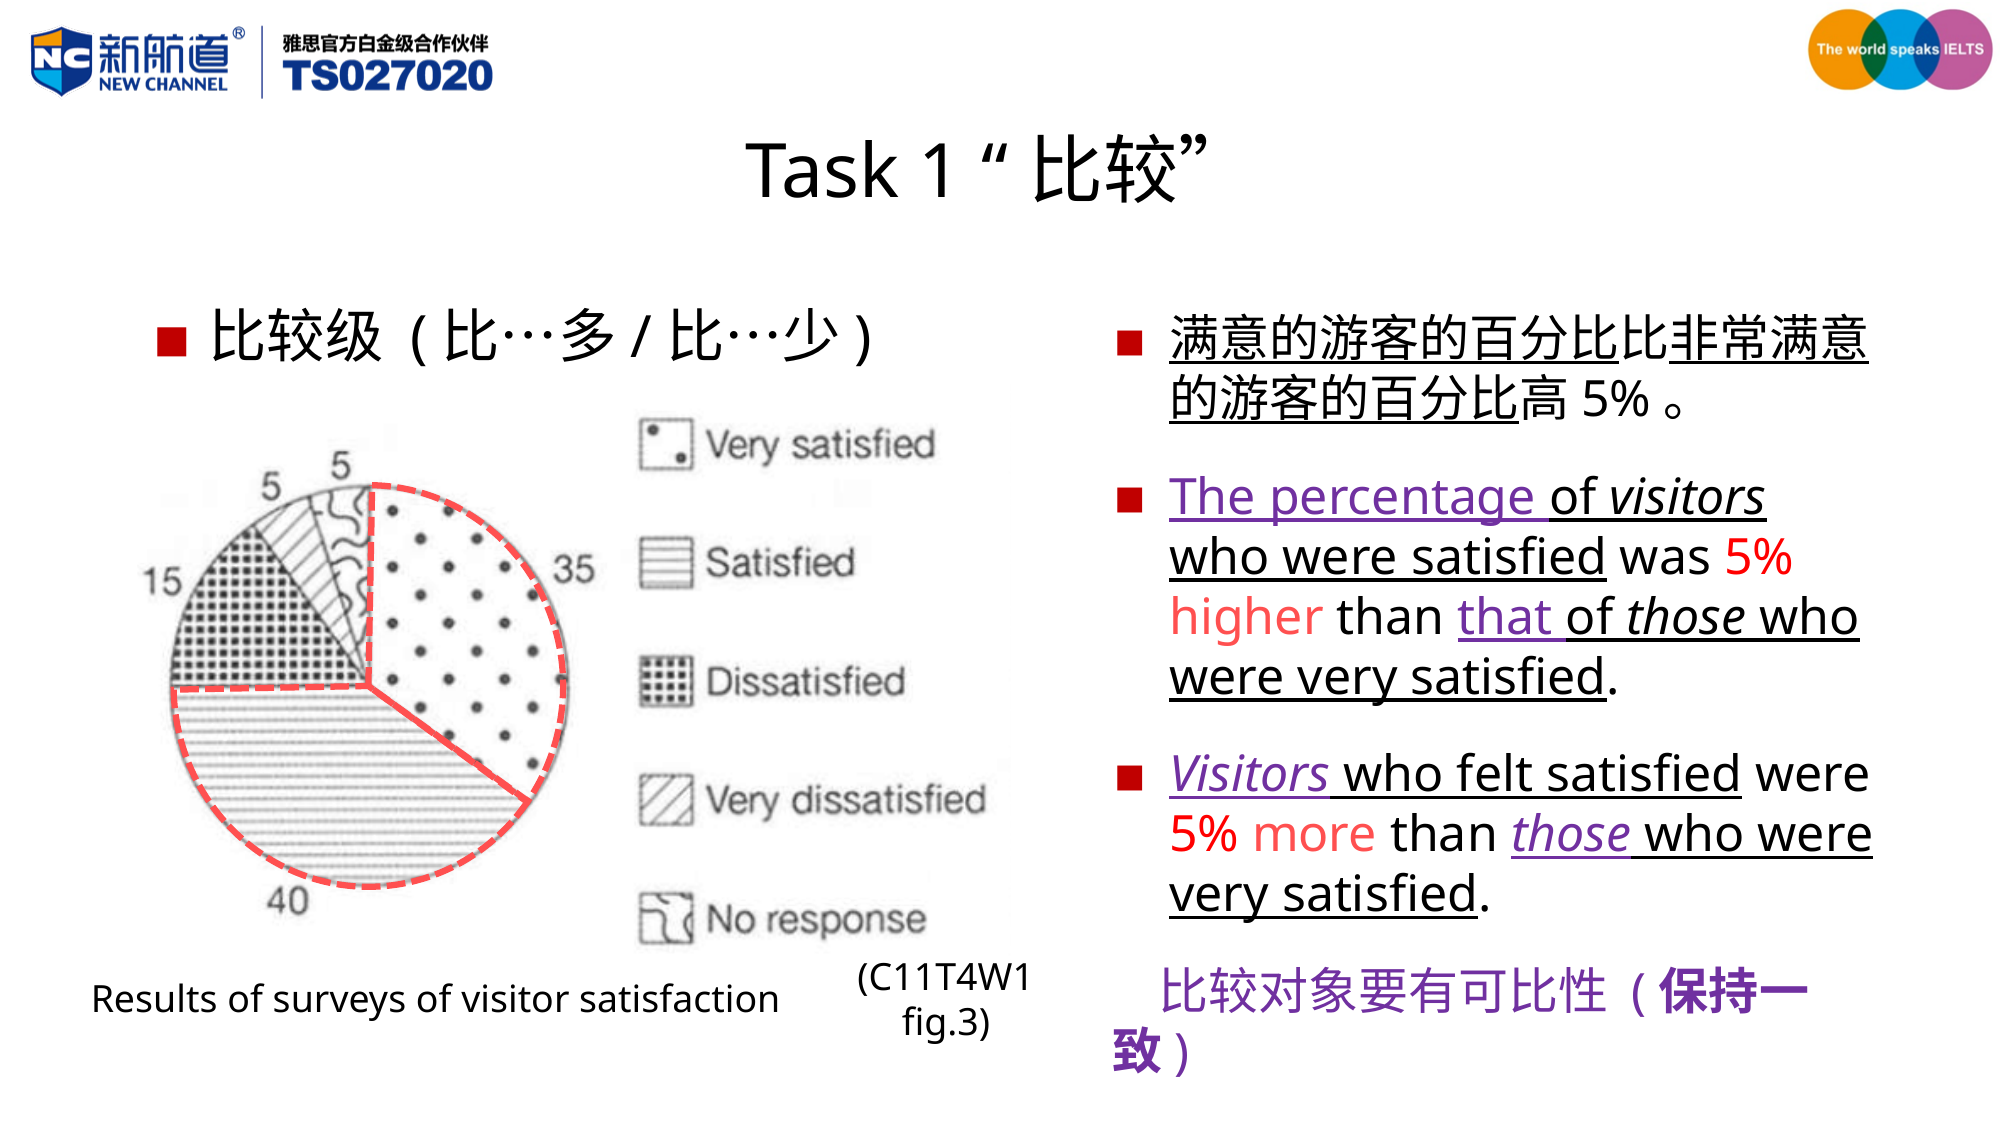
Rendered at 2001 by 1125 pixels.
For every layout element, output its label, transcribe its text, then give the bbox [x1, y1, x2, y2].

picture [0, 0, 519, 130]
title Task 1 “比较” [137, 59, 1863, 278]
text_box 满意的游客的百分比比非常满意的游客的百分比高5%。 The percentage of visitors who were satisfied was 5% higher than that of those who were very satisfied. Visitors who felt satisfied were 5% more than those who were very satisfied. 比较对象要有可比性 (保持一致) [1098, 299, 1893, 1087]
text_box 比较级 (比…多/比…少) [137, 299, 1098, 1014]
text_box (C11T4W1 fig.3) [793, 1014, 1098, 1059]
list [137, 384, 1011, 961]
picture [1805, 2, 2000, 95]
text_box Results of surveys of visitor satisfaction [76, 967, 797, 1028]
